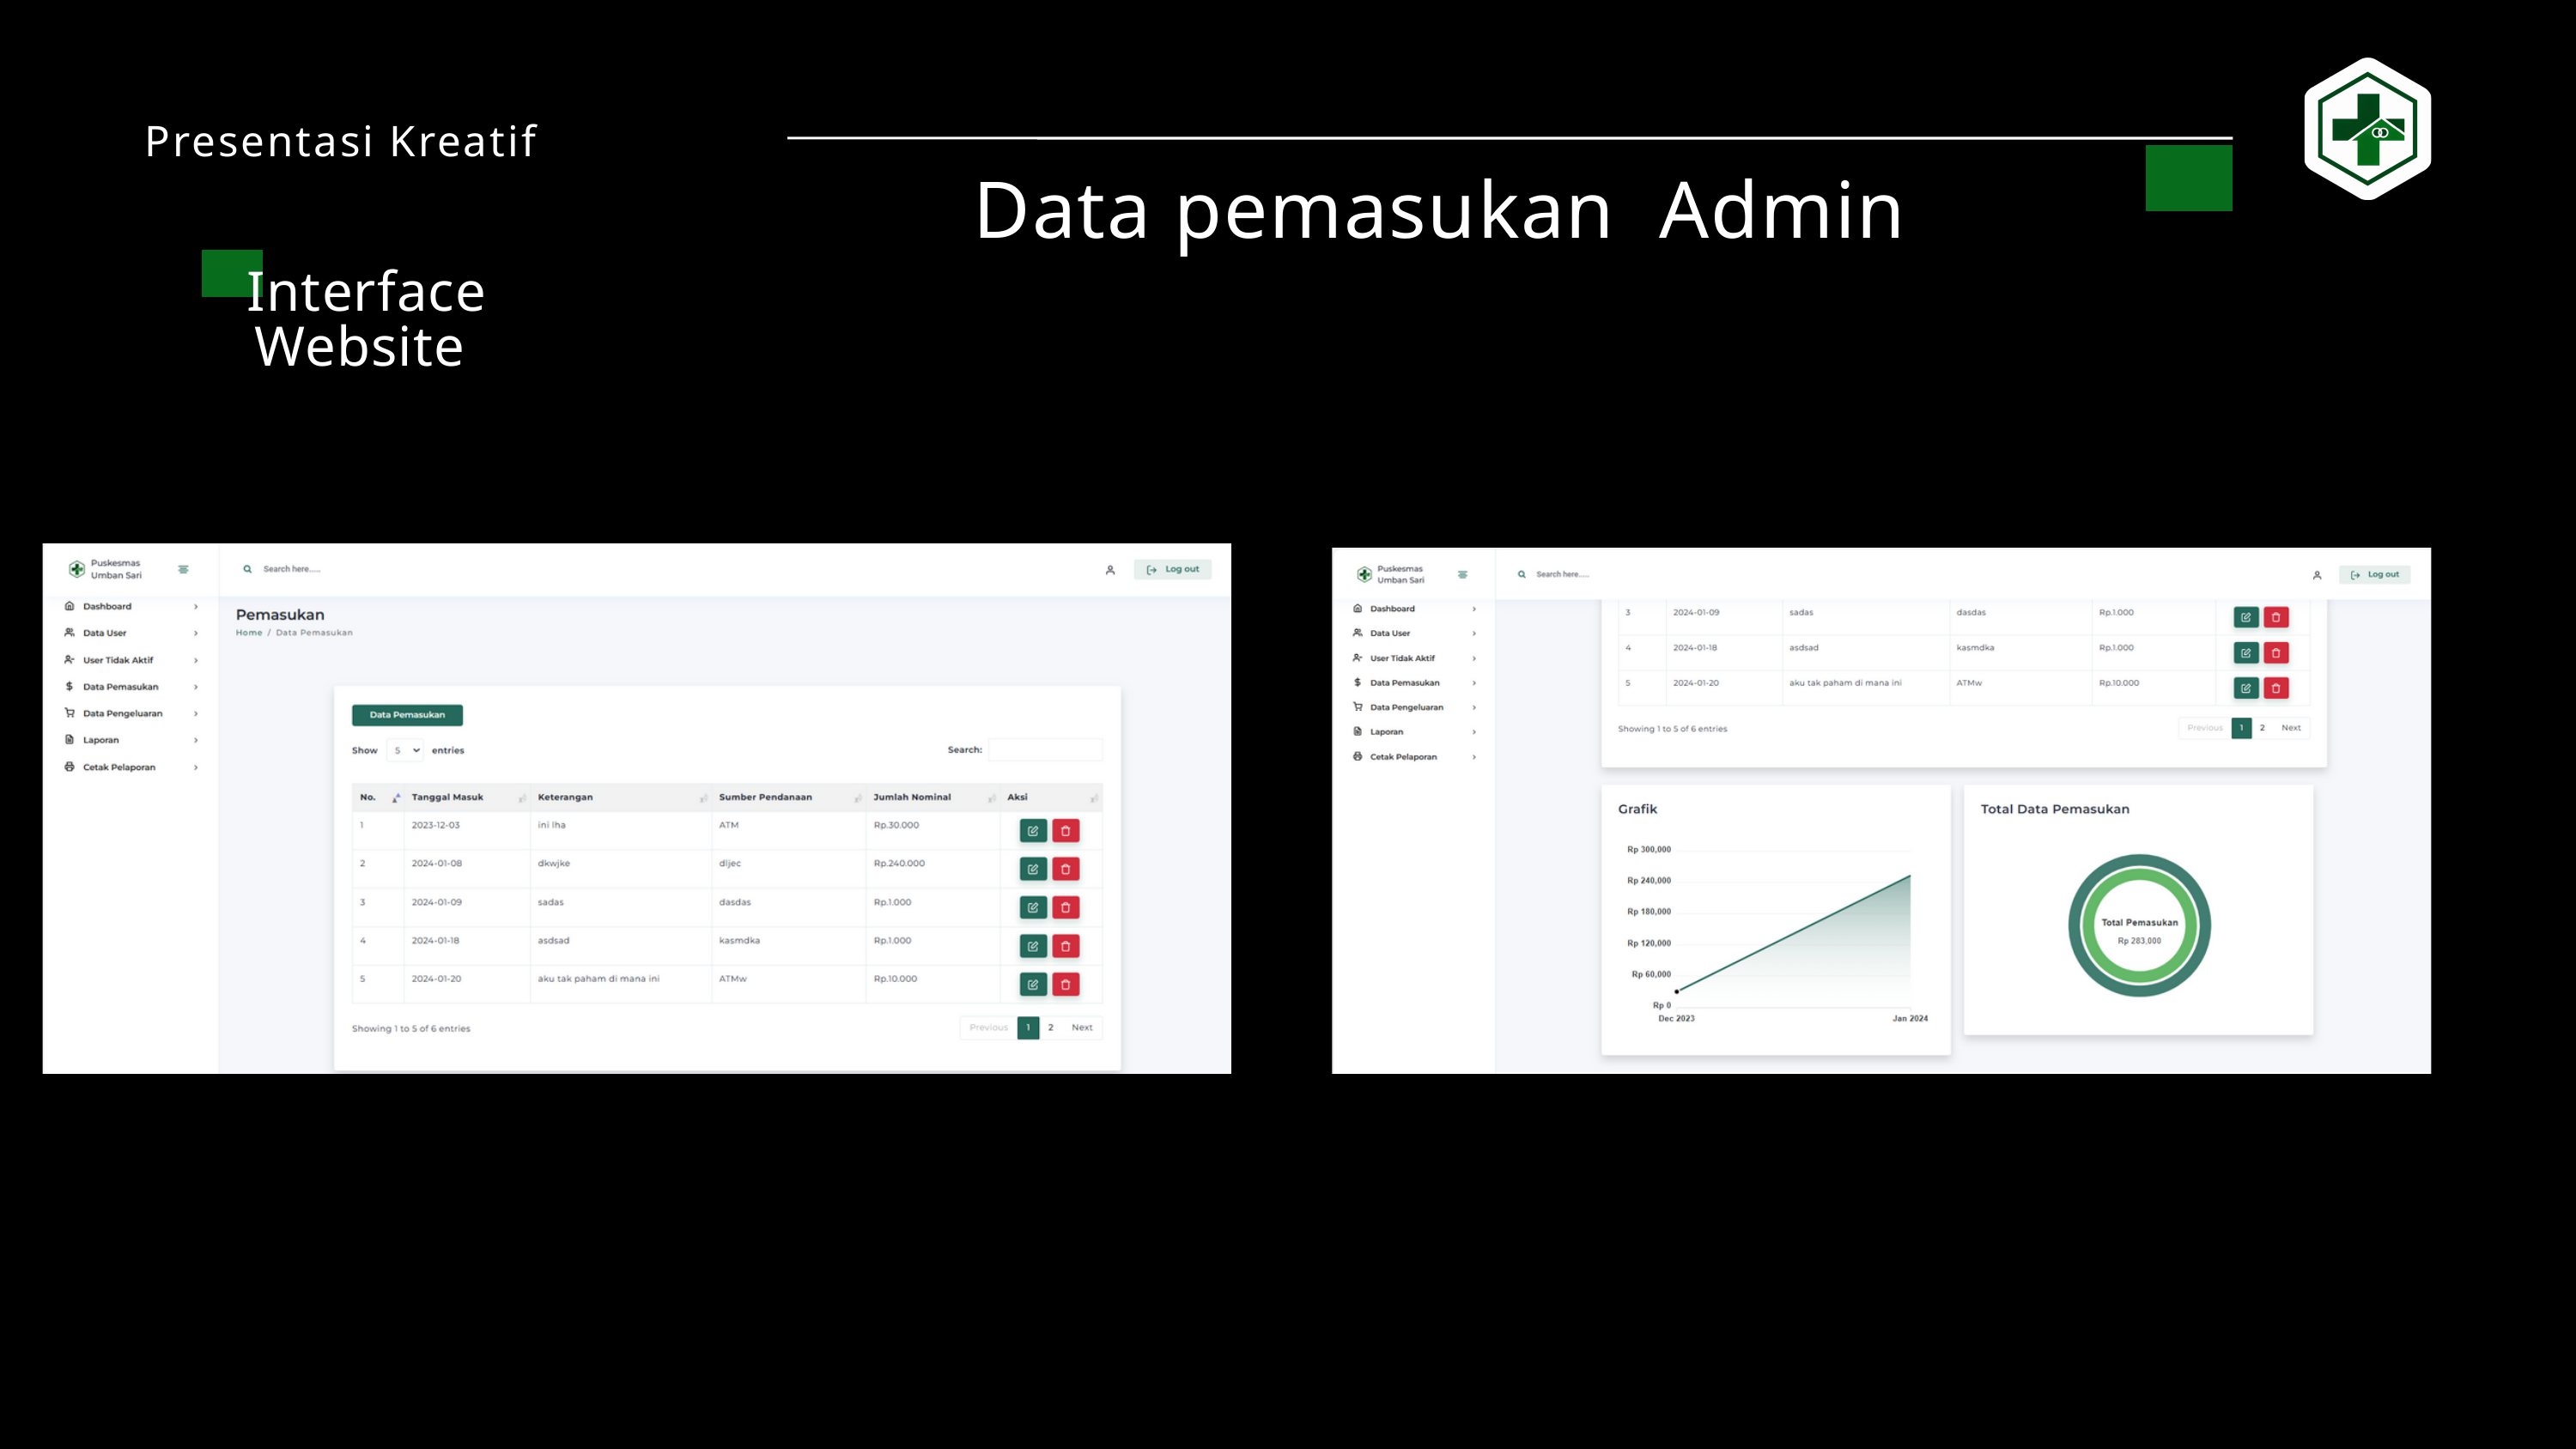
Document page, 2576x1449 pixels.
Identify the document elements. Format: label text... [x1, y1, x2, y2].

text_box Data pemasukan Admin [805, 174, 1929, 254]
text_box [1332, 548, 2432, 1074]
text_box Presentasi Kreatif [144, 106, 806, 166]
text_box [2146, 144, 2233, 212]
text_box Interface Website [202, 266, 533, 378]
text_box [42, 543, 1231, 1074]
text_box [2304, 58, 2432, 200]
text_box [201, 250, 263, 297]
